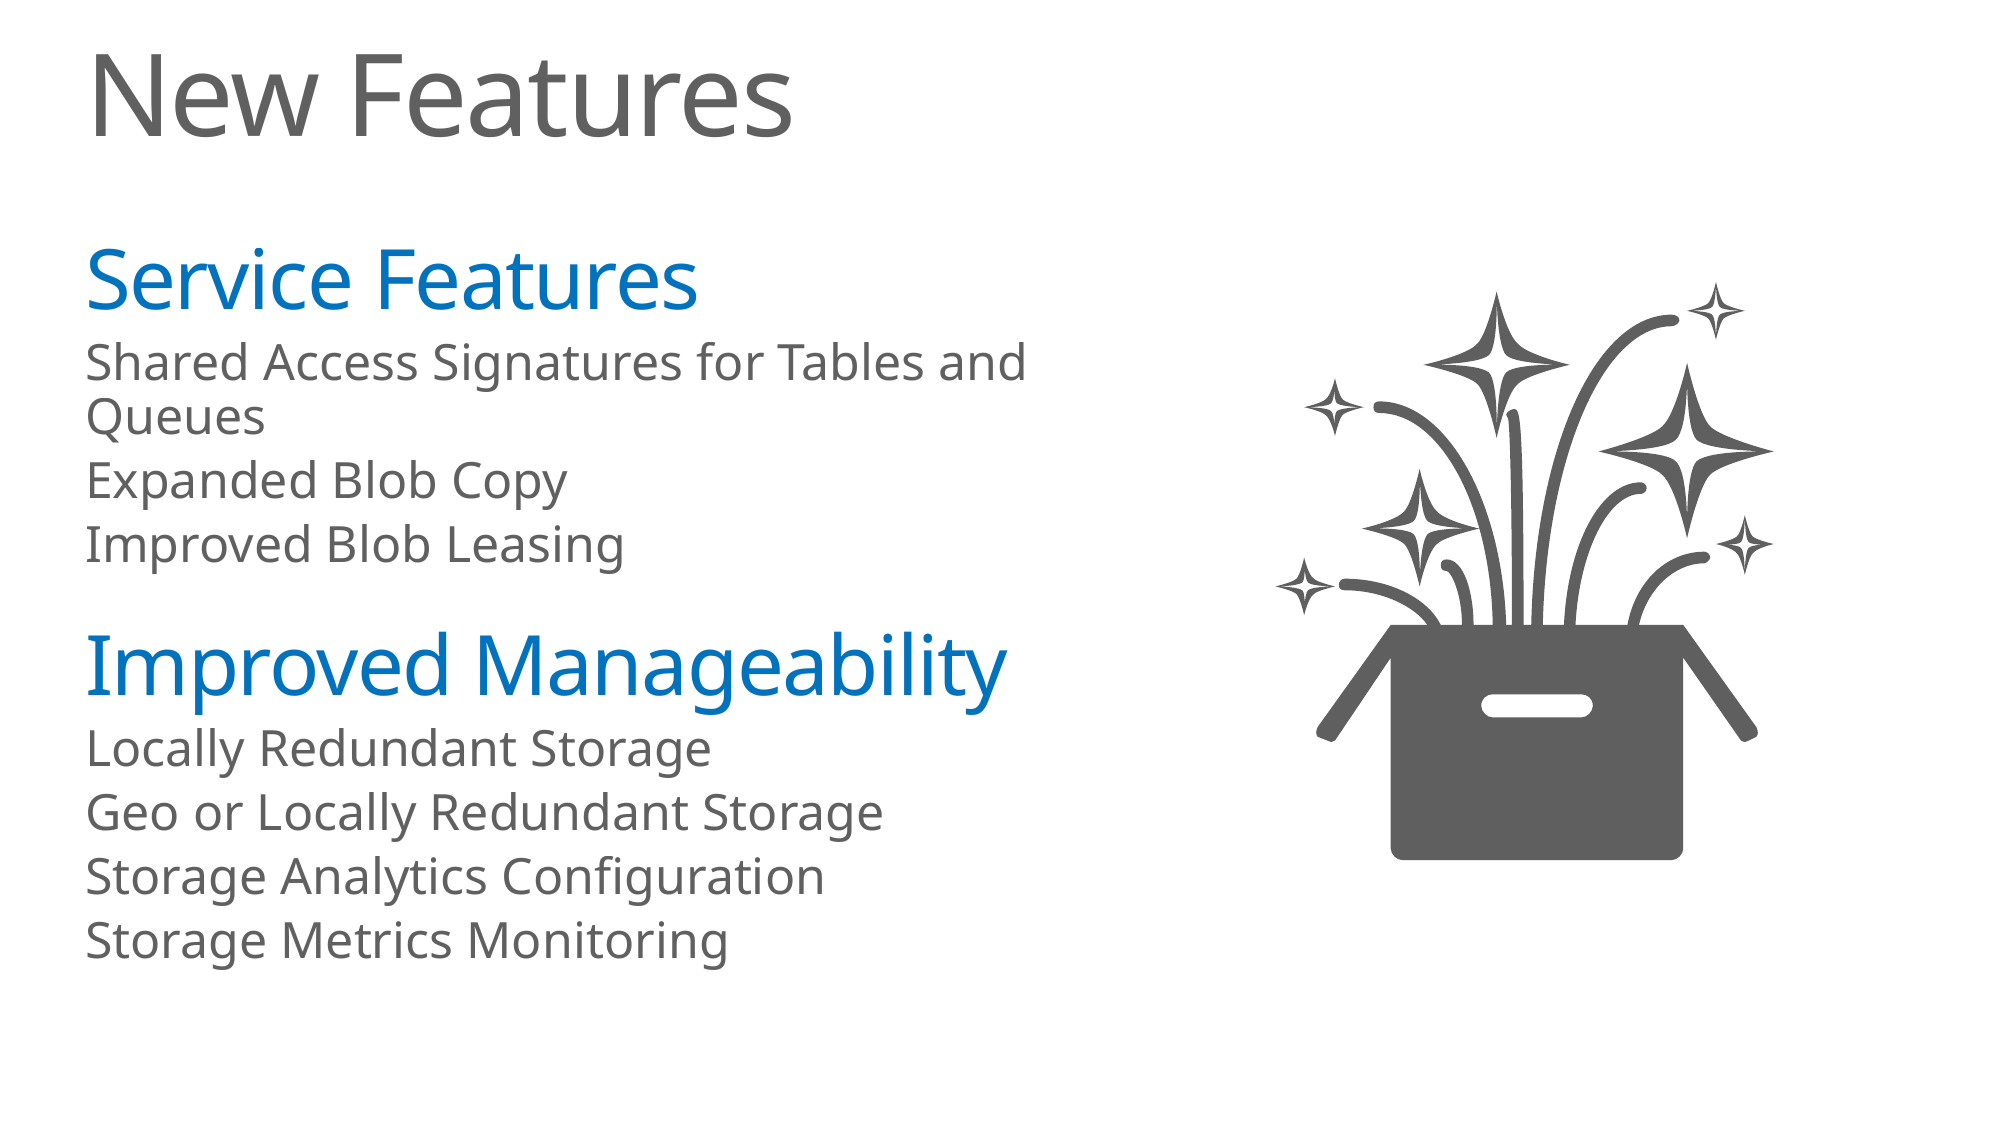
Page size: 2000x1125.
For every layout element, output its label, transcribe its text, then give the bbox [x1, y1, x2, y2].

title New Features [85, 37, 1914, 162]
text_box [1316, 314, 1758, 861]
text_box [1423, 291, 1570, 439]
list Service Features Shared Access Signatures for Tables and Queues Expanded Blob Copy Improved Blob Leasing Improved Manageability Locally Redundant Storage Geo or Locally Redundant Storage Storage Analytics Configuration Storage Metrics Monitoring [85, 237, 1183, 937]
text_box [1275, 557, 1336, 616]
text_box [1598, 362, 1774, 539]
text_box [1687, 281, 1745, 340]
text_box [1715, 515, 1774, 575]
text_box [1304, 378, 1364, 437]
